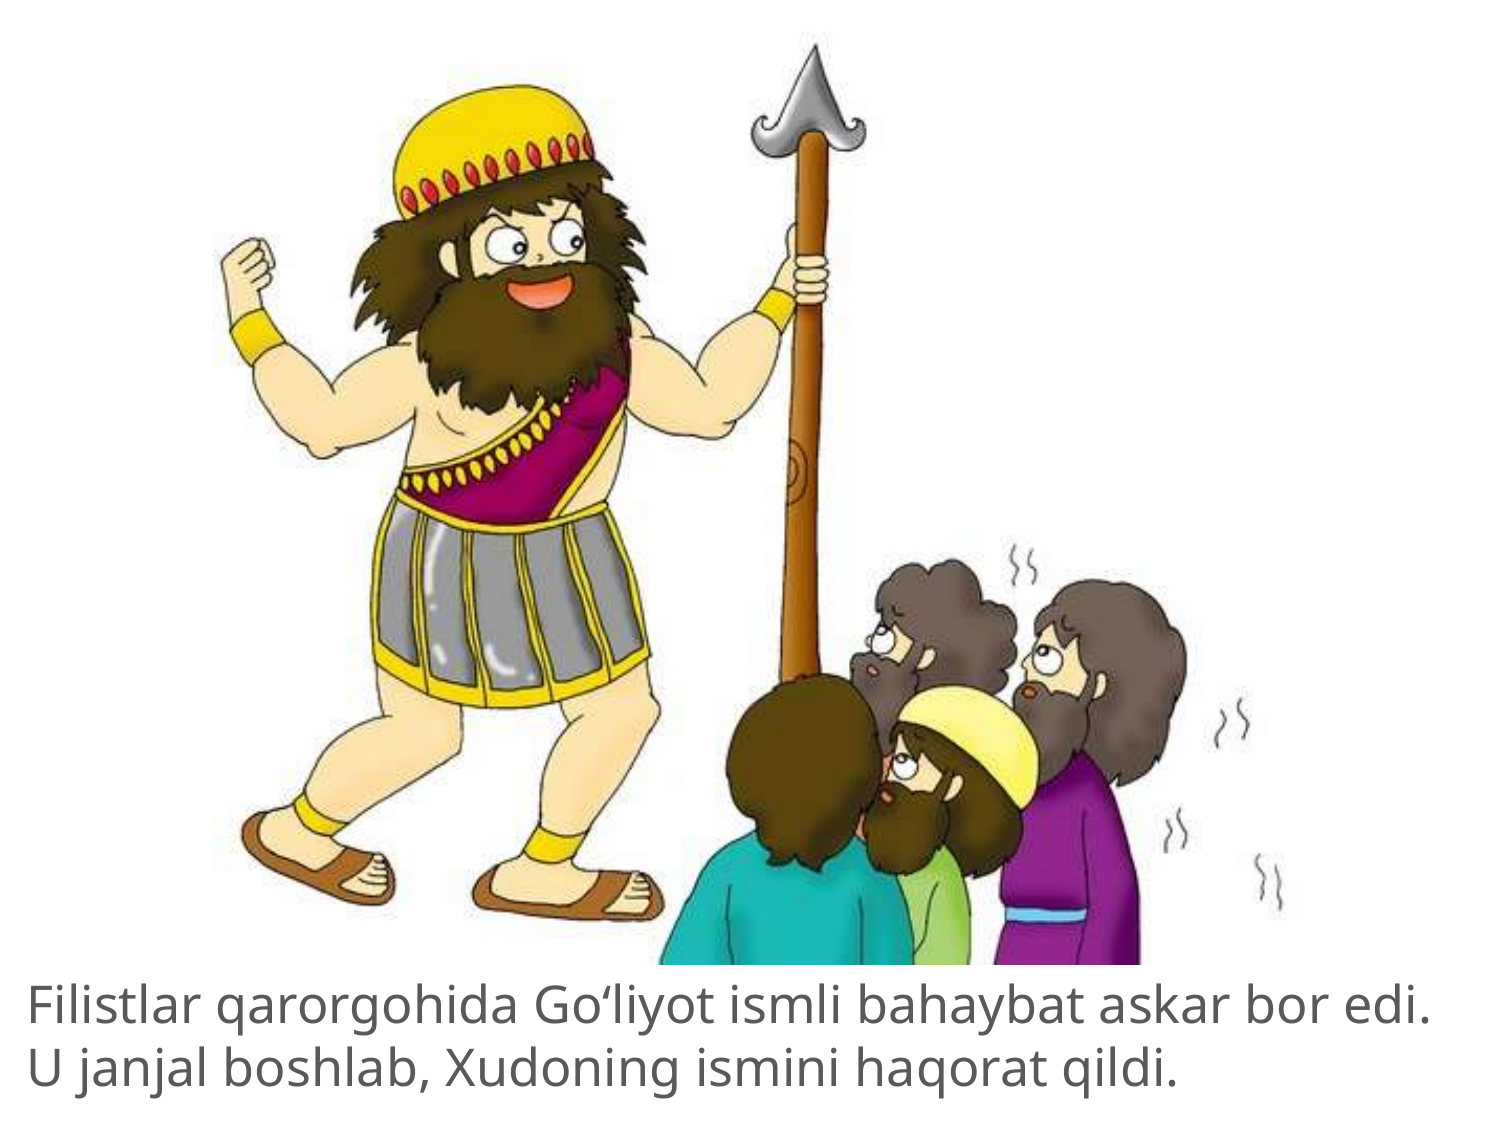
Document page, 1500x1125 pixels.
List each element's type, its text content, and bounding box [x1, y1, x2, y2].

picture [79, 0, 1442, 965]
text_box Filistlar qarorgohida Go‘liyot ismli bahaybat askar bor edi. U janjal boshlab, Xudoning ismini haqorat qildi. [11, 964, 1483, 1104]
